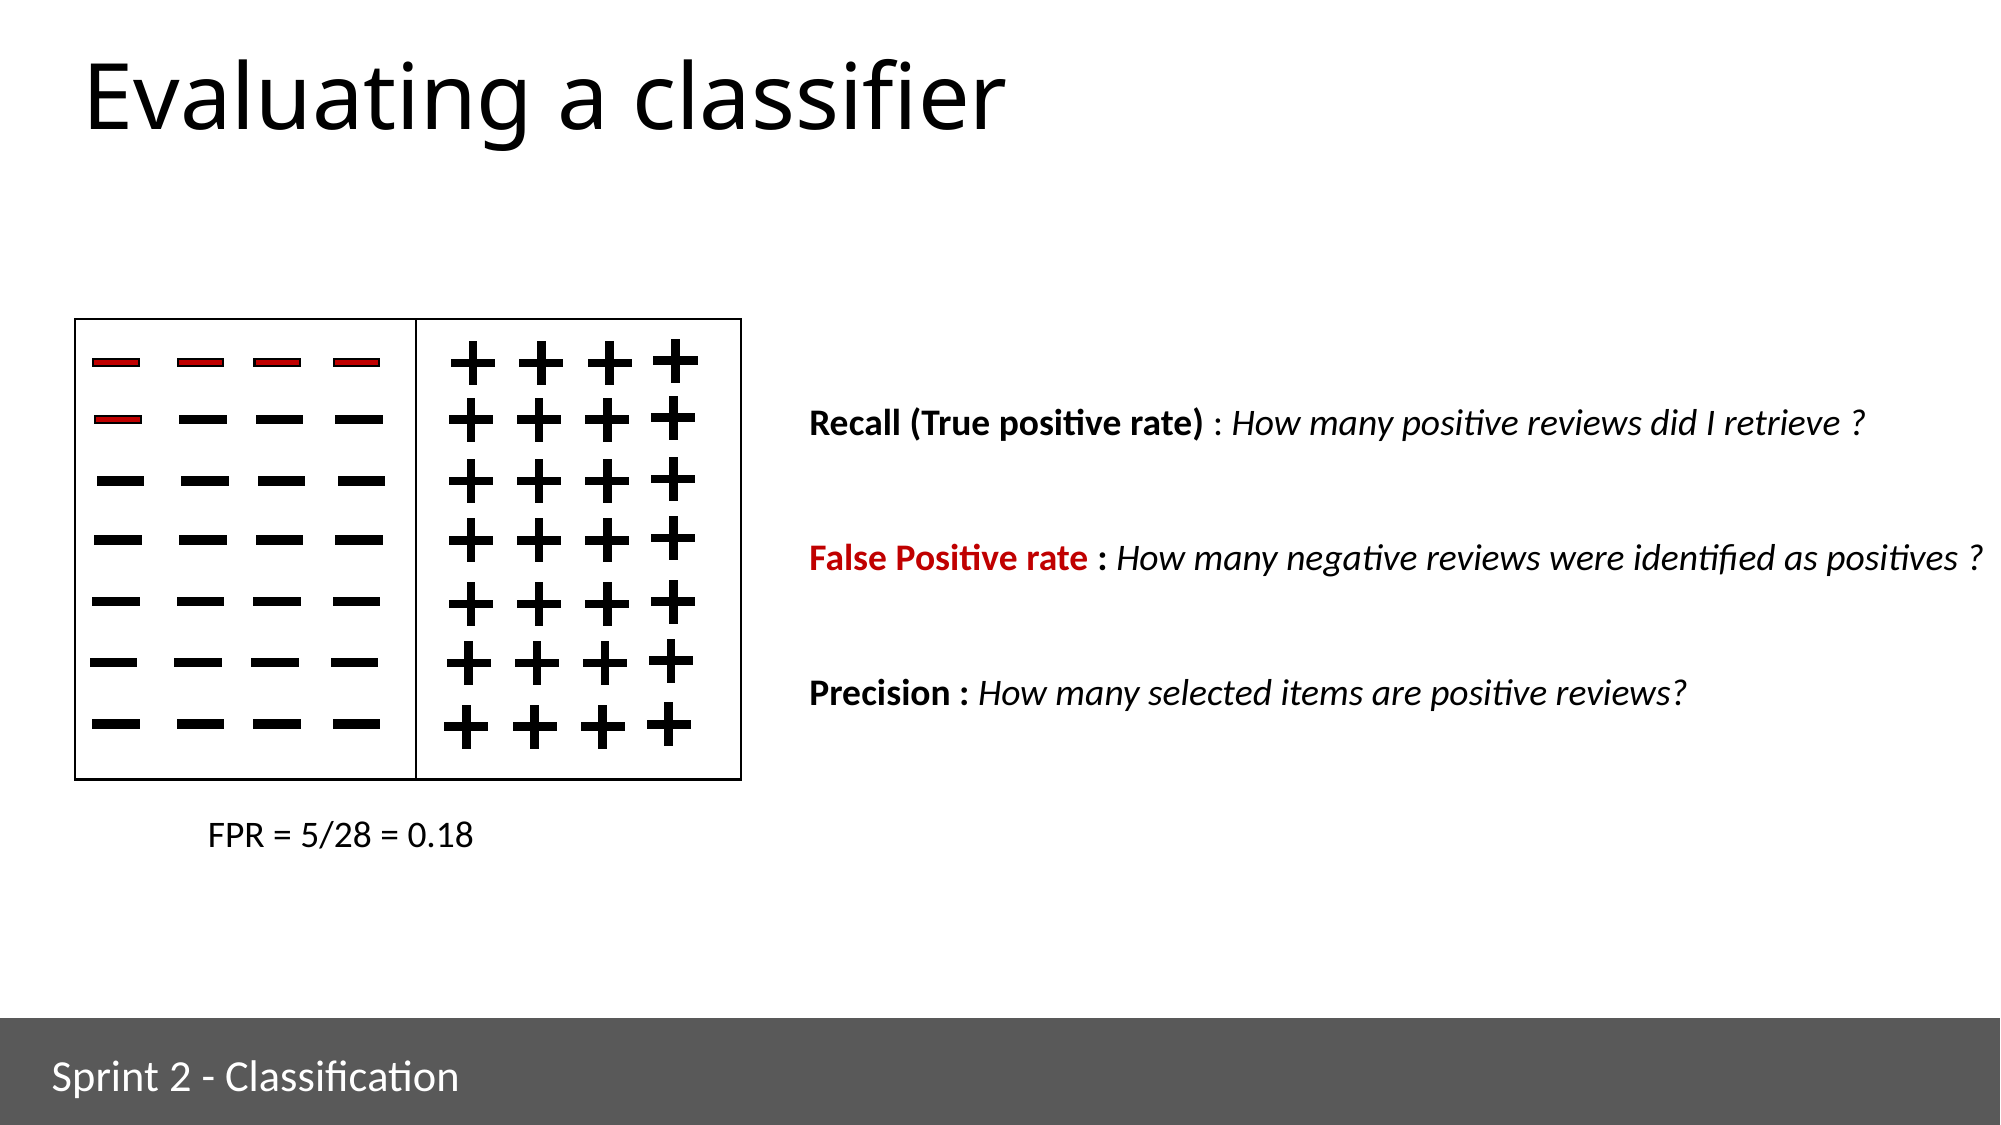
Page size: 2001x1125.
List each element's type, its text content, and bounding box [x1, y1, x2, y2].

text_box [94, 535, 142, 545]
text_box [338, 476, 385, 486]
text_box [585, 518, 629, 562]
text_box [653, 339, 698, 383]
text_box [651, 516, 695, 560]
text_box [94, 415, 142, 424]
text_box [449, 518, 493, 562]
text_box [92, 597, 140, 606]
text_box [451, 341, 495, 385]
text_box Evaluating a classifier [68, 43, 1869, 231]
text_box [585, 582, 629, 626]
text_box [179, 415, 227, 424]
text_box [447, 641, 491, 685]
text_box [256, 535, 303, 545]
text_box [0, 1018, 2000, 1125]
text_box [444, 705, 488, 749]
text_box [449, 582, 493, 626]
text_box [585, 459, 629, 503]
text_box [581, 705, 625, 749]
text_box [335, 535, 383, 545]
text_box [174, 658, 222, 667]
text_box [588, 341, 632, 385]
text_box [517, 459, 561, 503]
text_box [415, 318, 742, 781]
text_box [74, 318, 415, 781]
text_box [333, 597, 380, 606]
text_box [331, 658, 378, 667]
text_box [513, 705, 557, 749]
text_box [519, 341, 563, 385]
text_box [333, 719, 380, 729]
text_box [177, 358, 224, 367]
text_box [649, 639, 693, 683]
text_box [333, 358, 380, 367]
text_box [97, 476, 144, 486]
text_box [92, 719, 140, 729]
text_box [253, 719, 301, 729]
text_box [253, 358, 301, 367]
text_box [90, 658, 137, 667]
text_box Sprint 2 - Classification [36, 1039, 542, 1108]
text_box [335, 415, 383, 424]
text_box [515, 641, 559, 685]
text_box [177, 719, 224, 729]
text_box [517, 518, 561, 562]
text_box [585, 398, 629, 442]
text_box [449, 398, 493, 442]
text_box [449, 459, 493, 503]
text_box [181, 476, 229, 486]
text_box FPR = 5/28 = 0.18 [193, 802, 694, 862]
text_box [517, 582, 561, 626]
text_box [258, 476, 305, 486]
text_box [651, 457, 695, 501]
text_box [583, 641, 627, 685]
text_box [256, 415, 303, 424]
text_box [517, 398, 561, 442]
text_box [651, 396, 695, 440]
text_box [651, 580, 695, 624]
text_box [179, 535, 227, 545]
text_box [253, 597, 301, 606]
text_box [92, 358, 140, 367]
text_box Recall (True positive rate) : How many positive reviews did I retrieve ? False Positive rate : How many negative reviews were identified as positives ? Precision : How many selected items are positive reviews? [794, 391, 2000, 811]
text_box [251, 658, 299, 667]
text_box [647, 702, 691, 746]
text_box [177, 597, 224, 606]
